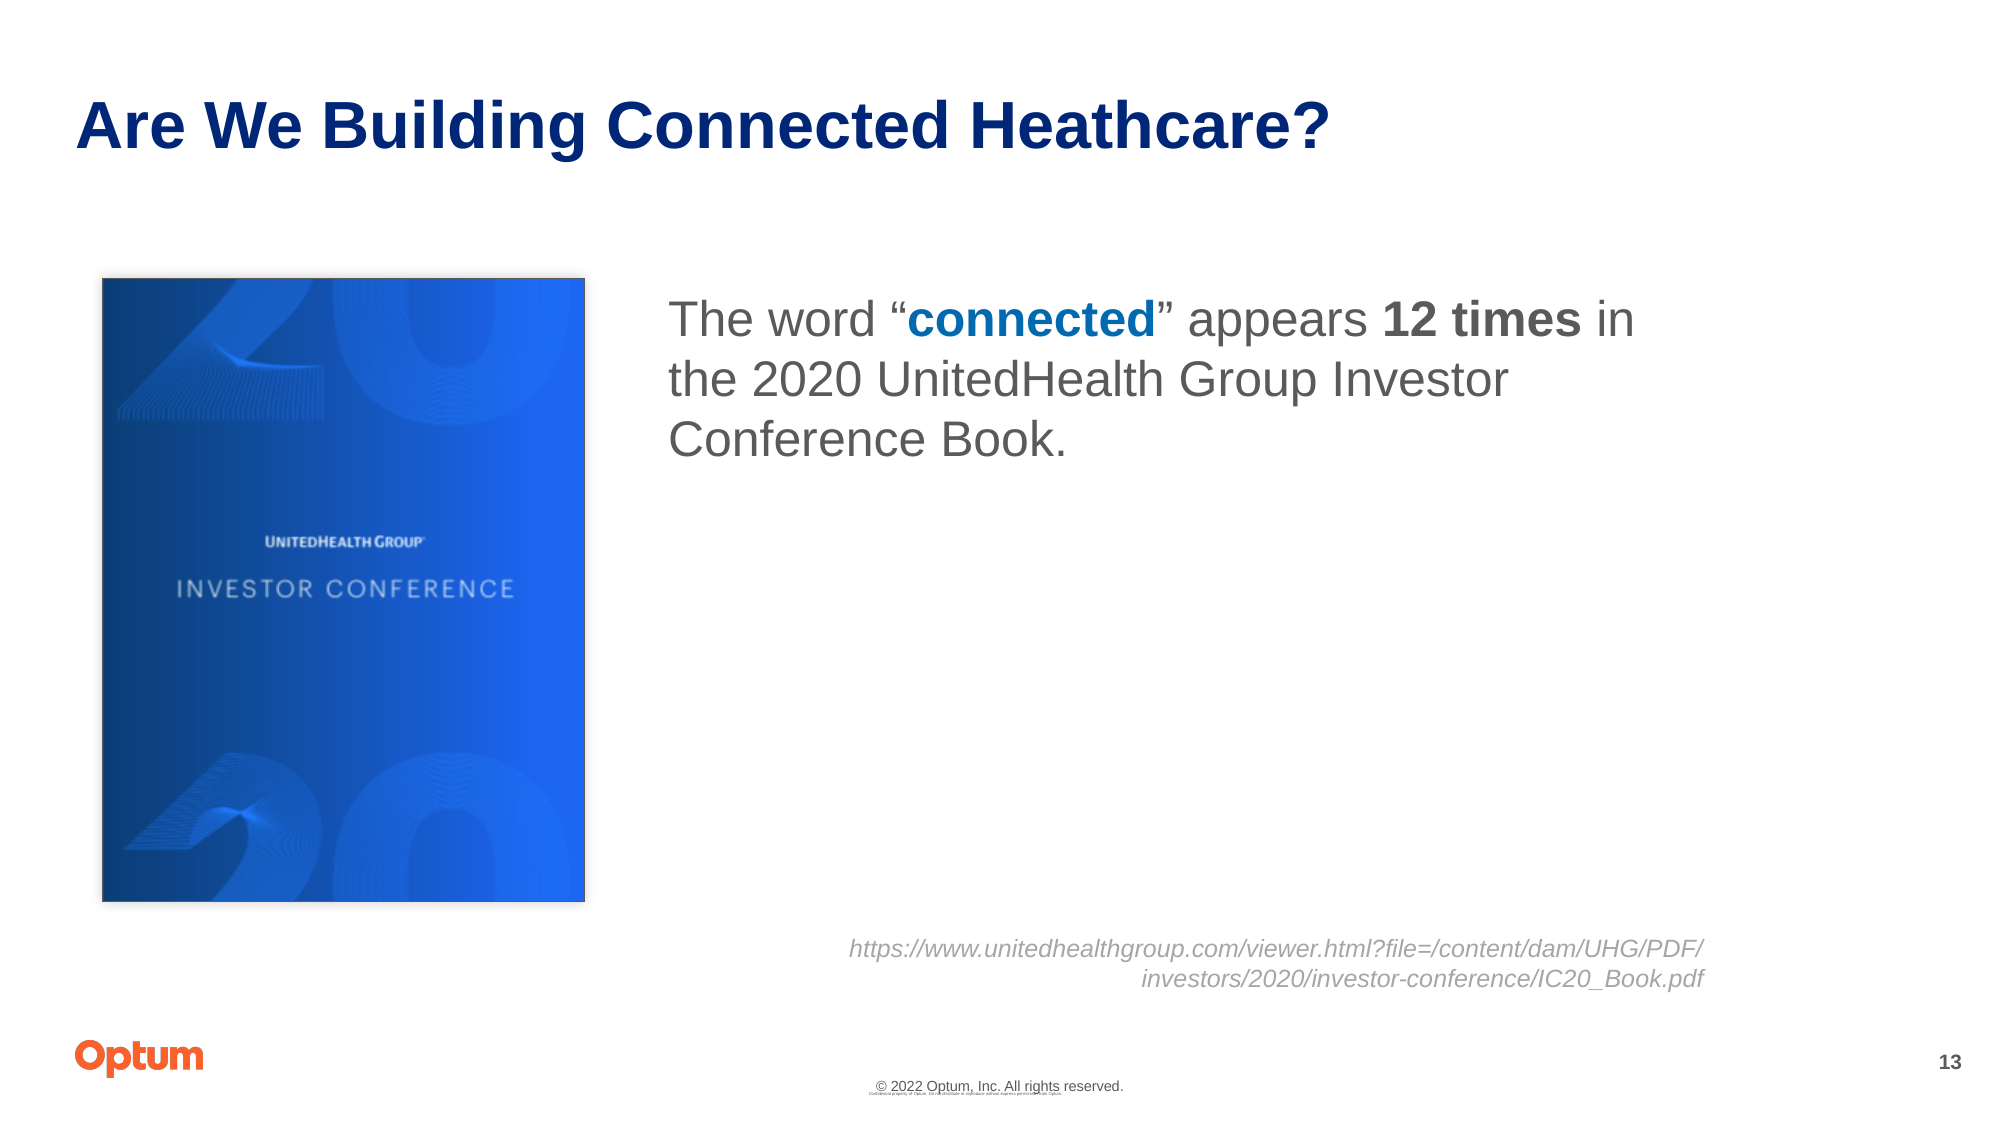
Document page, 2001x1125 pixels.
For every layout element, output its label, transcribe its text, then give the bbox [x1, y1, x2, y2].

footer Confidential property of Optum. Do not distribute or reproduce without express permission from Optum. [868, 1064, 1841, 1124]
text_box The word “connected” appears 12 times in the 2020 UnitedHealth Group Investor Conference Book. [653, 278, 1667, 474]
title Are We Building Connected Heathcare? [75, 91, 1650, 164]
picture [102, 278, 585, 902]
text_box https://www.unitedhealthgroup.com/viewer.html?file=/content/dam/UHG/PDF/investors/2020/investor-conference/IC20_Book.pdf [814, 925, 1720, 1000]
picture [75, 1040, 203, 1078]
